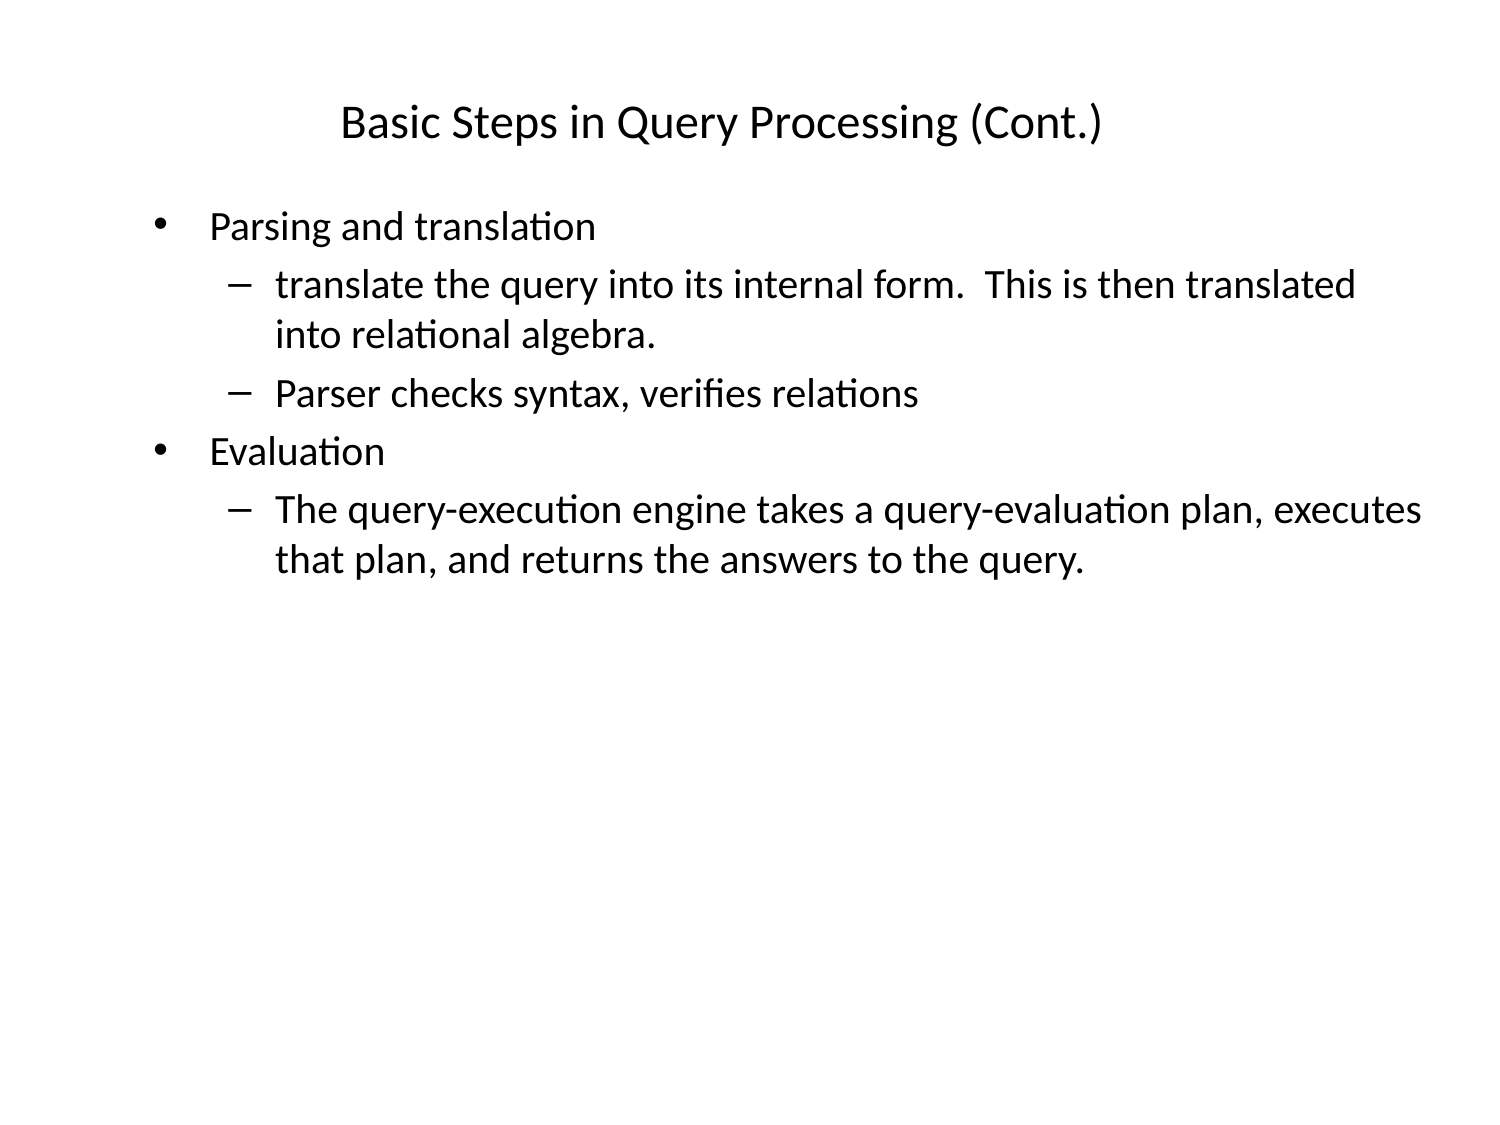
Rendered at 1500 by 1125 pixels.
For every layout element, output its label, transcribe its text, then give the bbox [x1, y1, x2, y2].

title Basic Steps in Query Processing (Cont.) [124, 81, 1321, 157]
list Parsing and translation translate the query into its internal form. This is then translated into relational algebra. Parser checks syntax, verifies relations Evaluation The query-execution engine takes a query-evaluation plan, executes that plan, and returns the answers to the query. [138, 191, 1438, 698]
